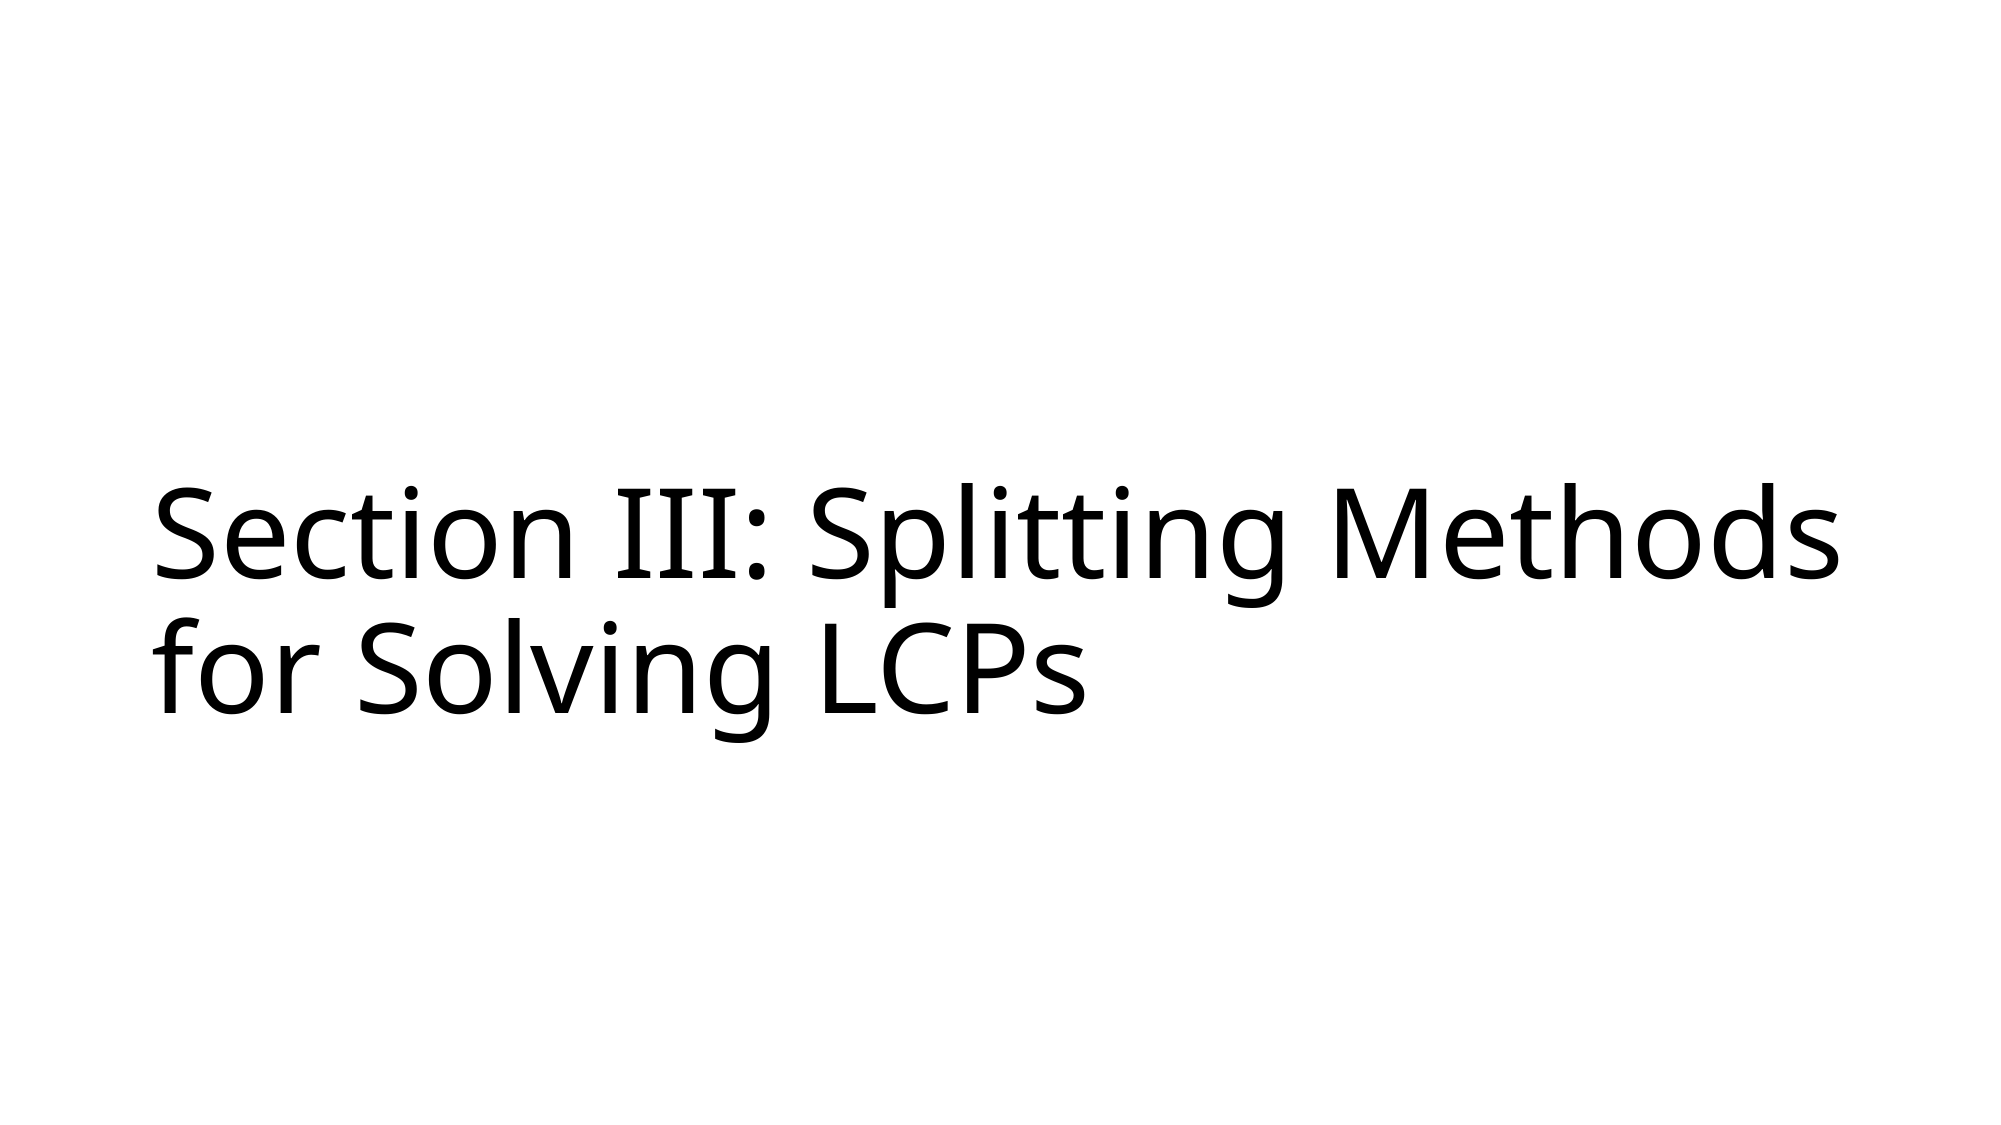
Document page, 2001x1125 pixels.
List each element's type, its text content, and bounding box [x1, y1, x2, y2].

title Section III: Splitting Methods for Solving LCPs [136, 280, 1862, 749]
